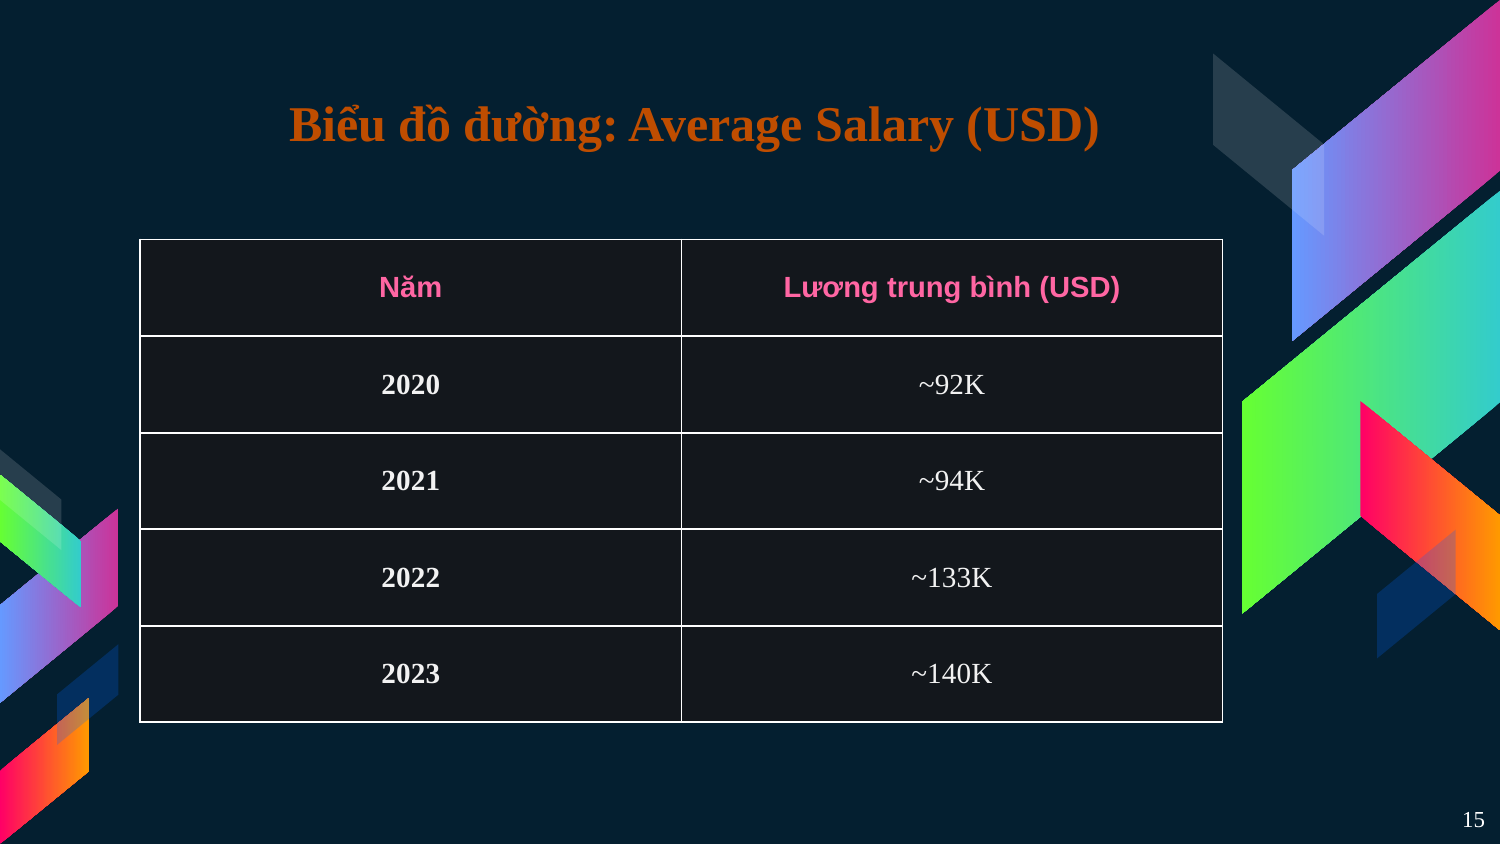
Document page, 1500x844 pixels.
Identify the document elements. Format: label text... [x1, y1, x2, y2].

table_cell ~133K [682, 530, 1222, 625]
table_header Năm [141, 240, 681, 335]
table_cell ~94K [682, 434, 1222, 528]
table_header Lương trung bình (USD) [682, 240, 1222, 335]
title Biểu đồ đường: Average Salary (USD) [181, 31, 1208, 211]
slide_number 15 [1403, 789, 1500, 844]
table_cell ~140K [682, 627, 1222, 721]
table_cell 2023 [141, 627, 681, 721]
table_cell 2021 [141, 434, 681, 528]
table_cell ~92K [682, 337, 1222, 432]
table_cell 2022 [141, 530, 681, 625]
table_cell 2020 [141, 337, 681, 432]
